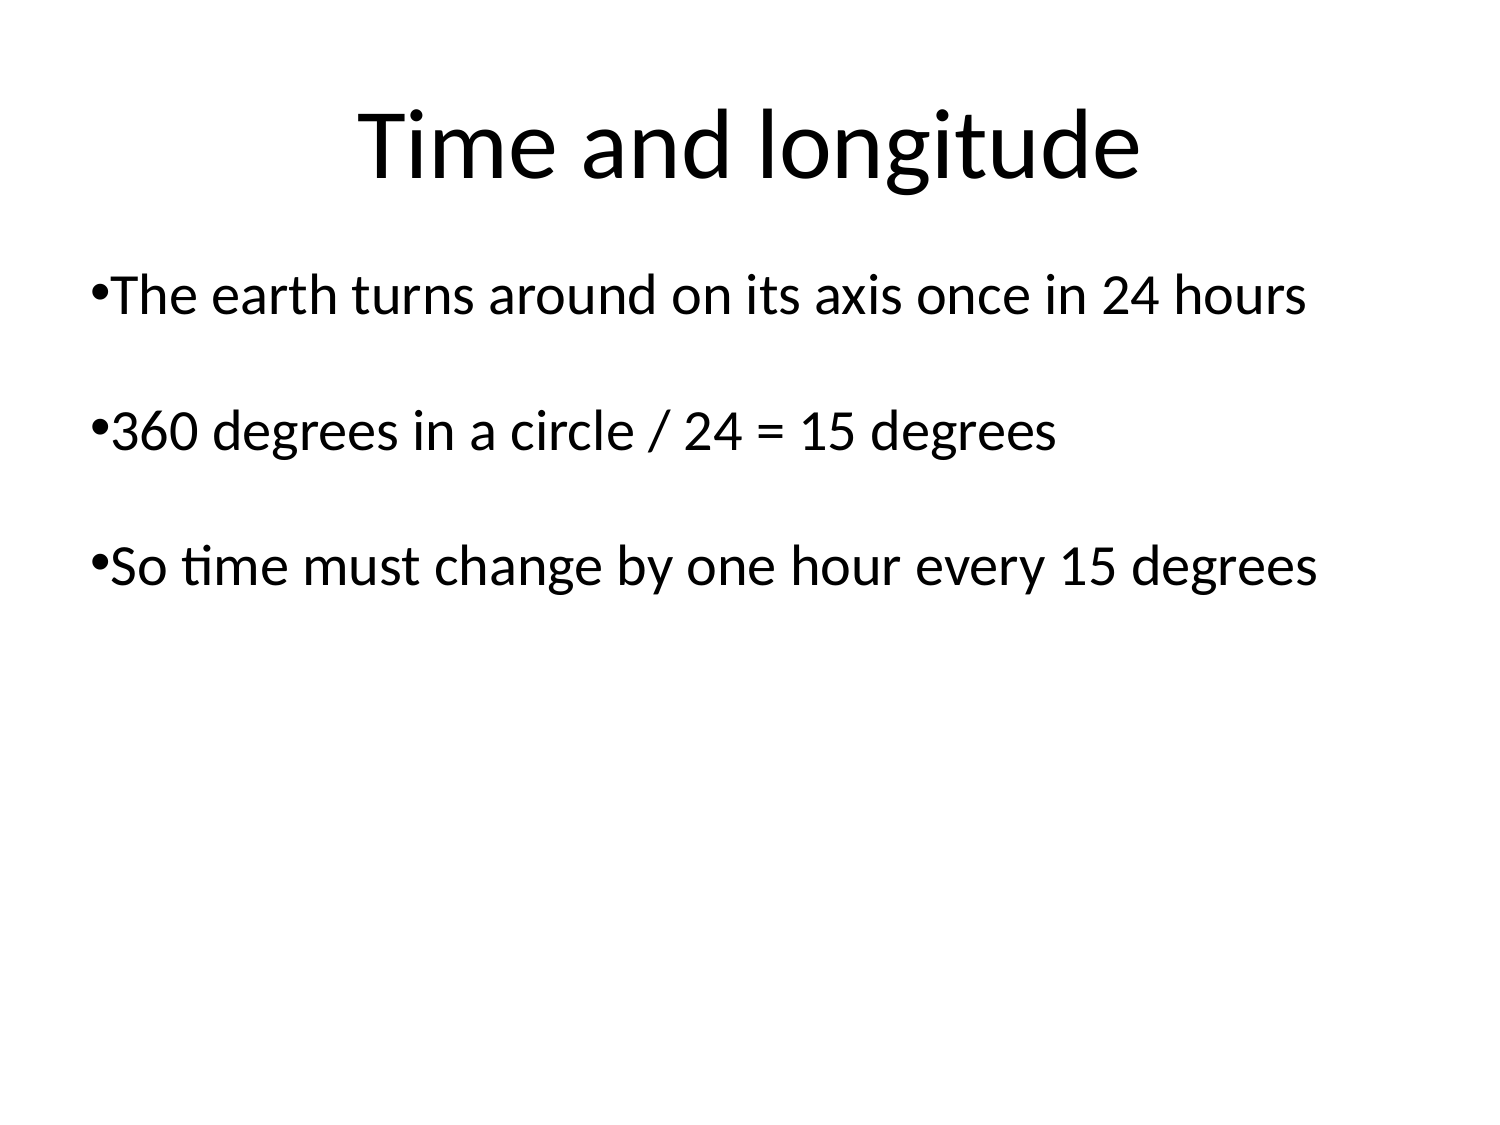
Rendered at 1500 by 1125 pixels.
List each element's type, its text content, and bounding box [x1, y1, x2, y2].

title Time and longitude [75, 45, 1425, 233]
list The earth turns around on its axis once in 24 hours 360 degrees in a circle / 24 = 15 degrees So time must change by one hour every 15 degrees [75, 262, 1425, 1005]
